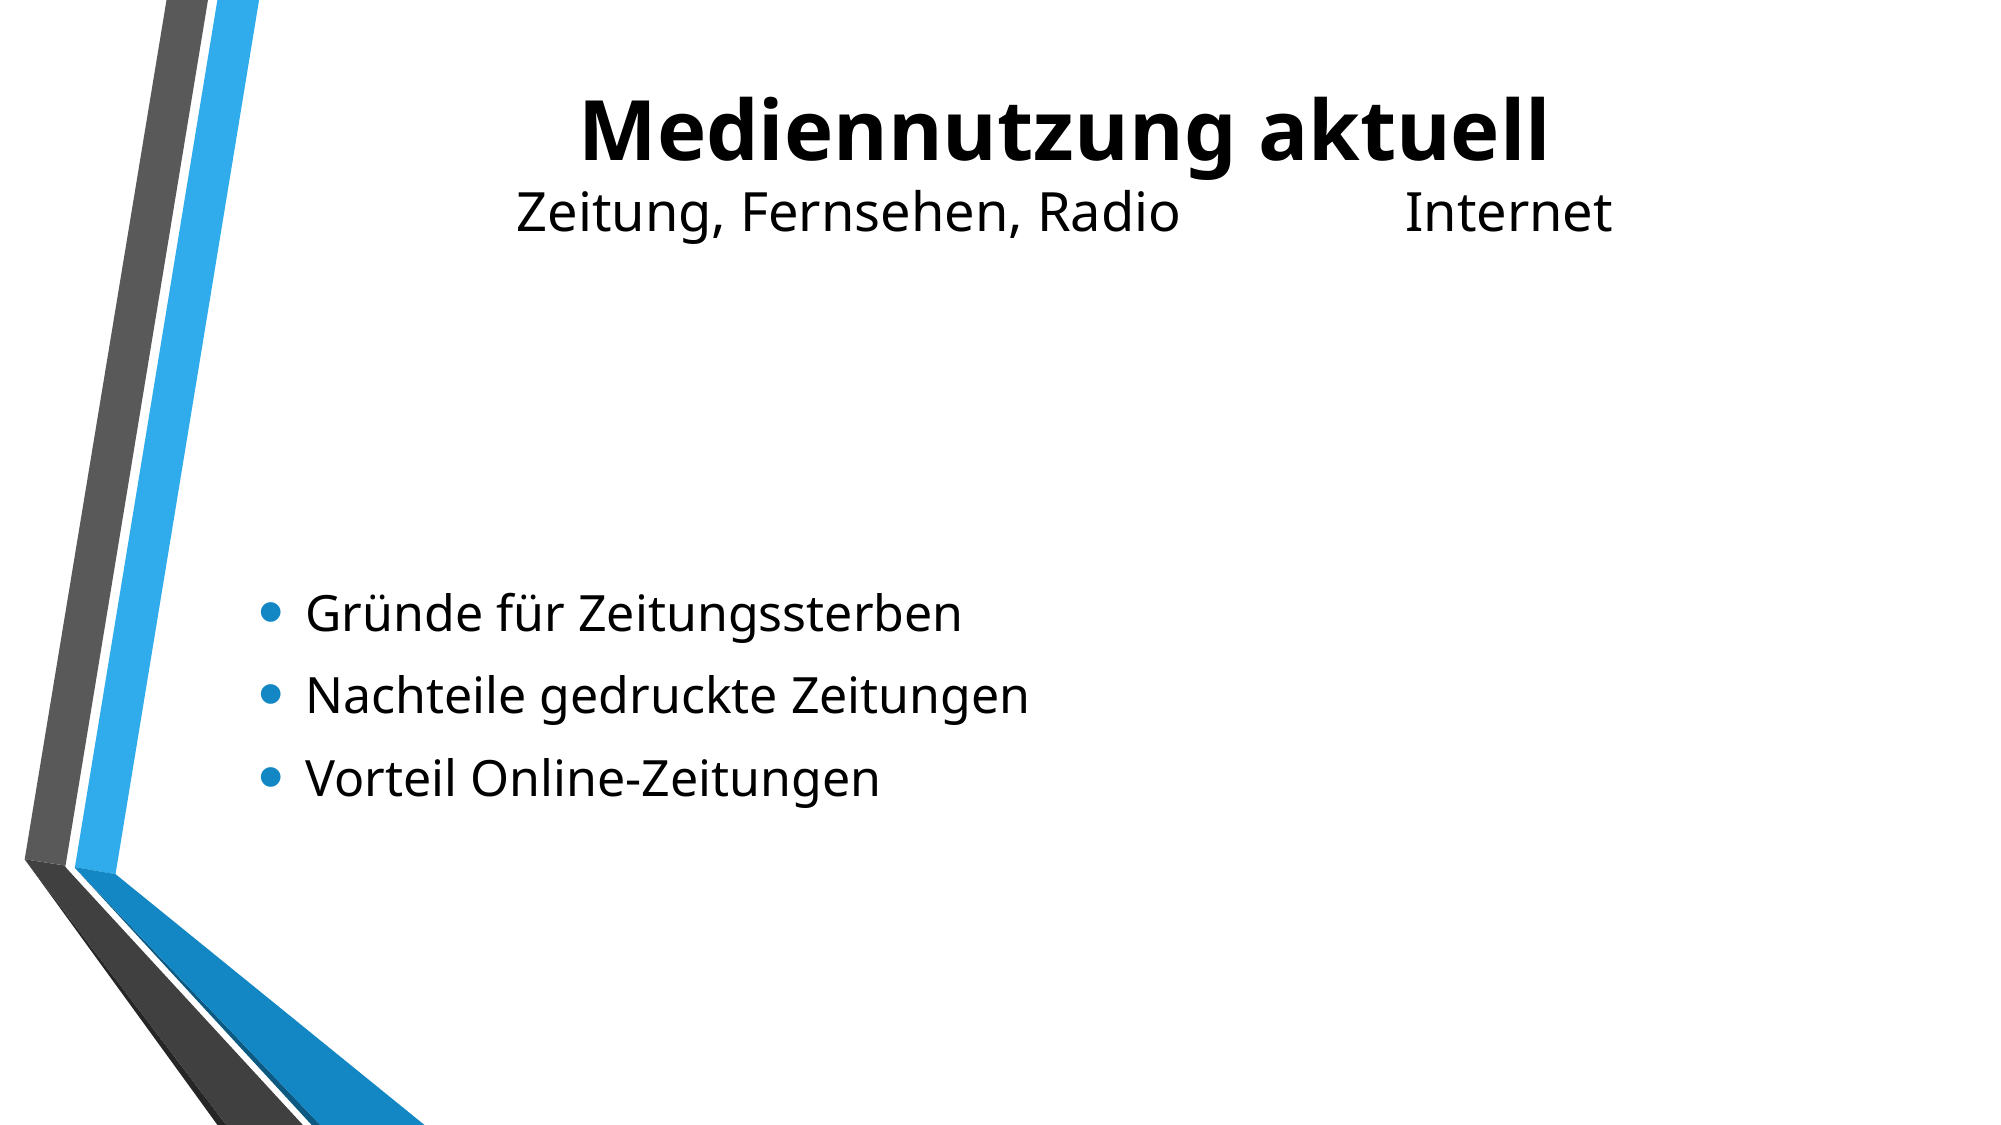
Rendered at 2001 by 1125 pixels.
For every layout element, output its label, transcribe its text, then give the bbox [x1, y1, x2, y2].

list Gründe für Zeitungssterben Nachteile gedruckte Zeitungen Vorteil Online-Zeitungen [243, 437, 1887, 950]
title Mediennutzung aktuell Zeitung, Fernsehen, Radio Internet [243, 16, 1887, 304]
